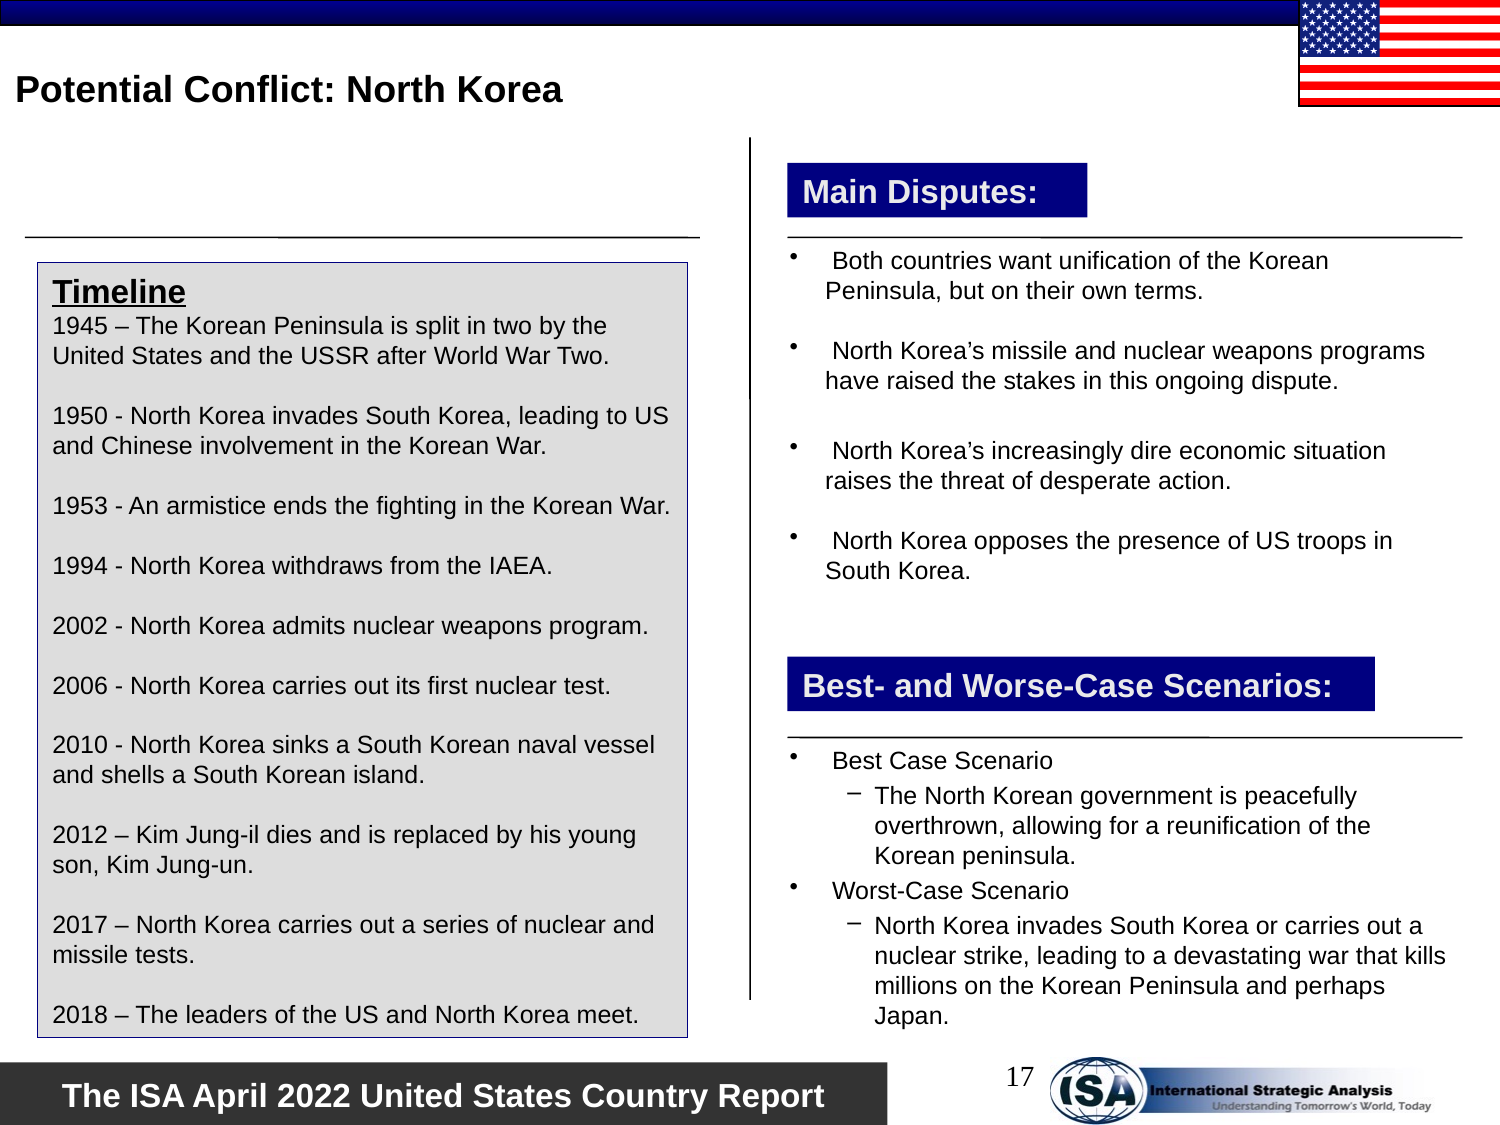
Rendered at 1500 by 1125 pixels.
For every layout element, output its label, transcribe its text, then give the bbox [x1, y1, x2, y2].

text_box Best- and Worse-Case Scenarios: [787, 656, 1375, 712]
text_box Both countries want unification of the Korean Peninsula, but on their own terms. North Korea’s missile and nuclear weapons programs have raised the stakes in this ongoing dispute. North Korea’s increasingly dire economic situation raises the threat of desperate action. North Korea opposes the presence of US troops in South Korea. [774, 237, 1463, 625]
picture [1300, 0, 1500, 105]
text_box Best Case Scenario The North Korean government is peacefully overthrown, allowing for a reunification of the Korean peninsula. Worst-Case Scenario North Korea invades South Korea or carries out a nuclear strike, leading to a devastating war that kills millions on the Korean Peninsula and perhaps Japan. [774, 737, 1463, 1038]
picture [1051, 1057, 1500, 1125]
text_box Timeline 1945 – The Korean Peninsula is split in two by the United States and the USSR after World War Two. 1950 - North Korea invades South Korea, leading to US and Chinese involvement in the Korean War. 1953 - An armistice ends the fighting in the Korean War. 1994 - North Korea withdraws from the IAEA. 2002 - North Korea admits nuclear weapons program. 2006 - North Korea carries out its first nuclear test. 2010 - North Korea sinks a South Korean naval vessel and shells a South Korean island. 2012 – Kim Jung-il dies and is replaced by his young son, Kim Jung-un. 2017 – North Korea carries out a series of nuclear and missile tests. 2018 – The leaders of the US and North Korea meet. [37, 262, 688, 1038]
slide_number 17 [737, 1049, 1051, 1125]
text_box Main Disputes: [787, 162, 1088, 218]
title Potential Conflict: North Korea [0, 37, 950, 138]
